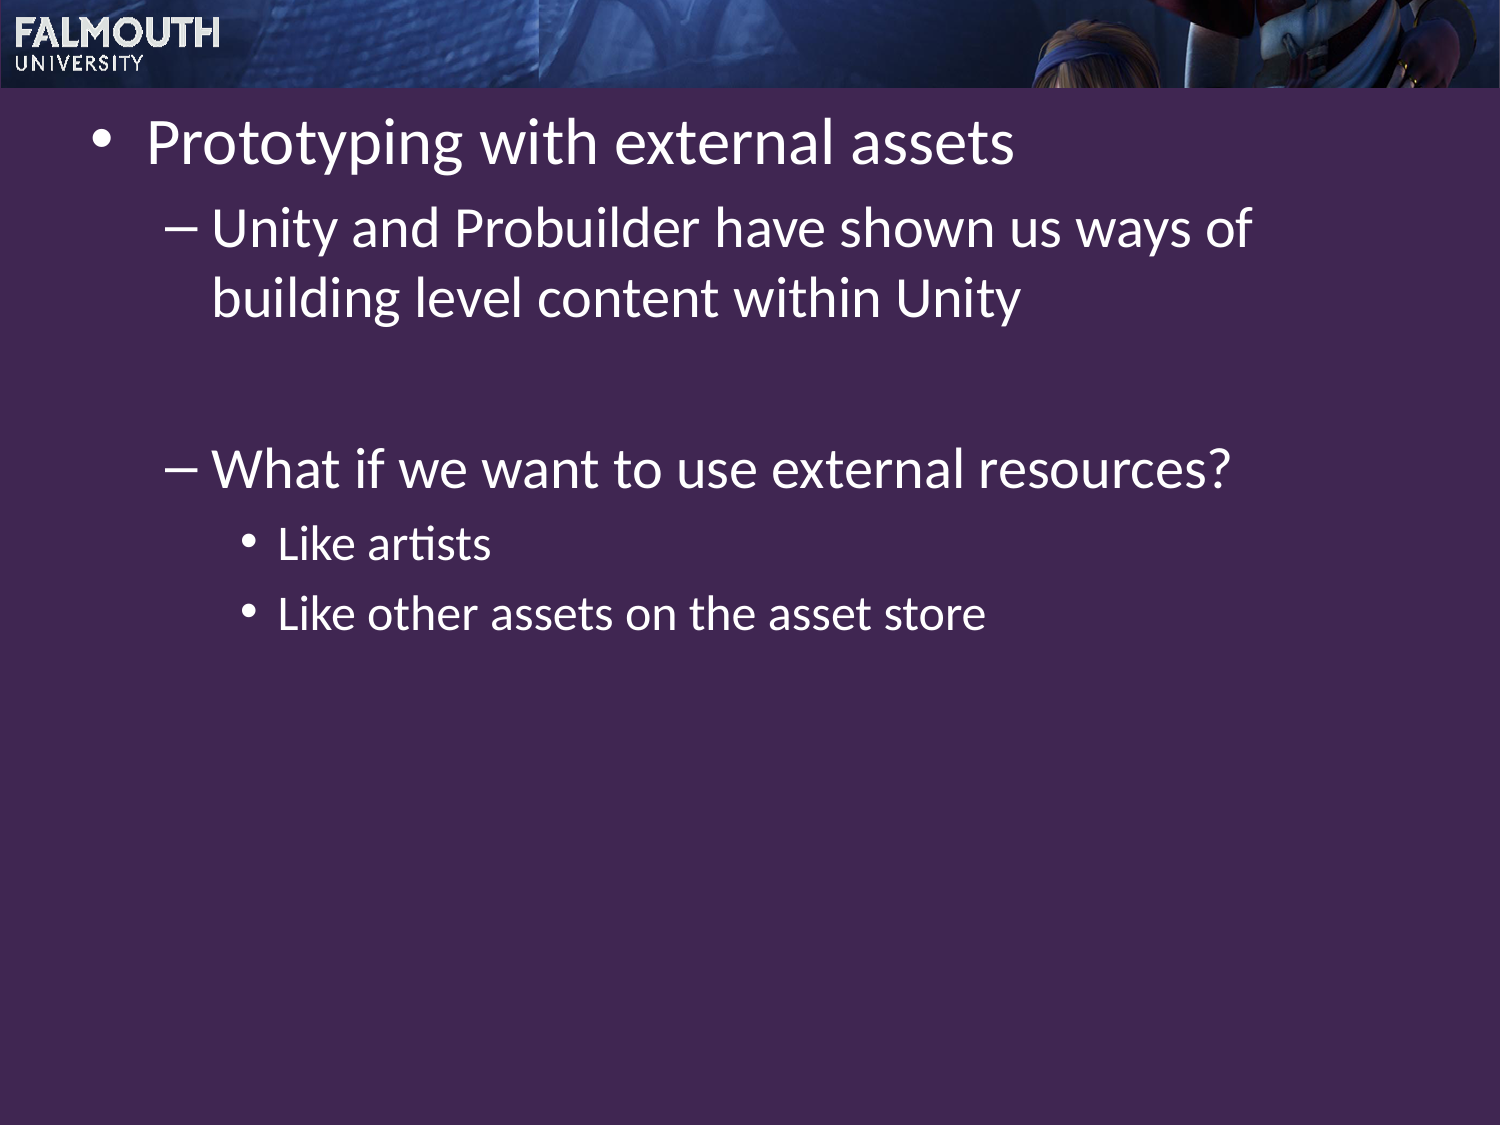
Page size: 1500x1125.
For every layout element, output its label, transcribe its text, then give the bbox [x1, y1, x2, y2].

picture [0, 0, 1500, 90]
list Prototyping with external assets Unity and Probuilder have shown us ways of building level content within Unity What if we want to use external resources? Like artists Like other assets on the asset store [75, 90, 1425, 1125]
